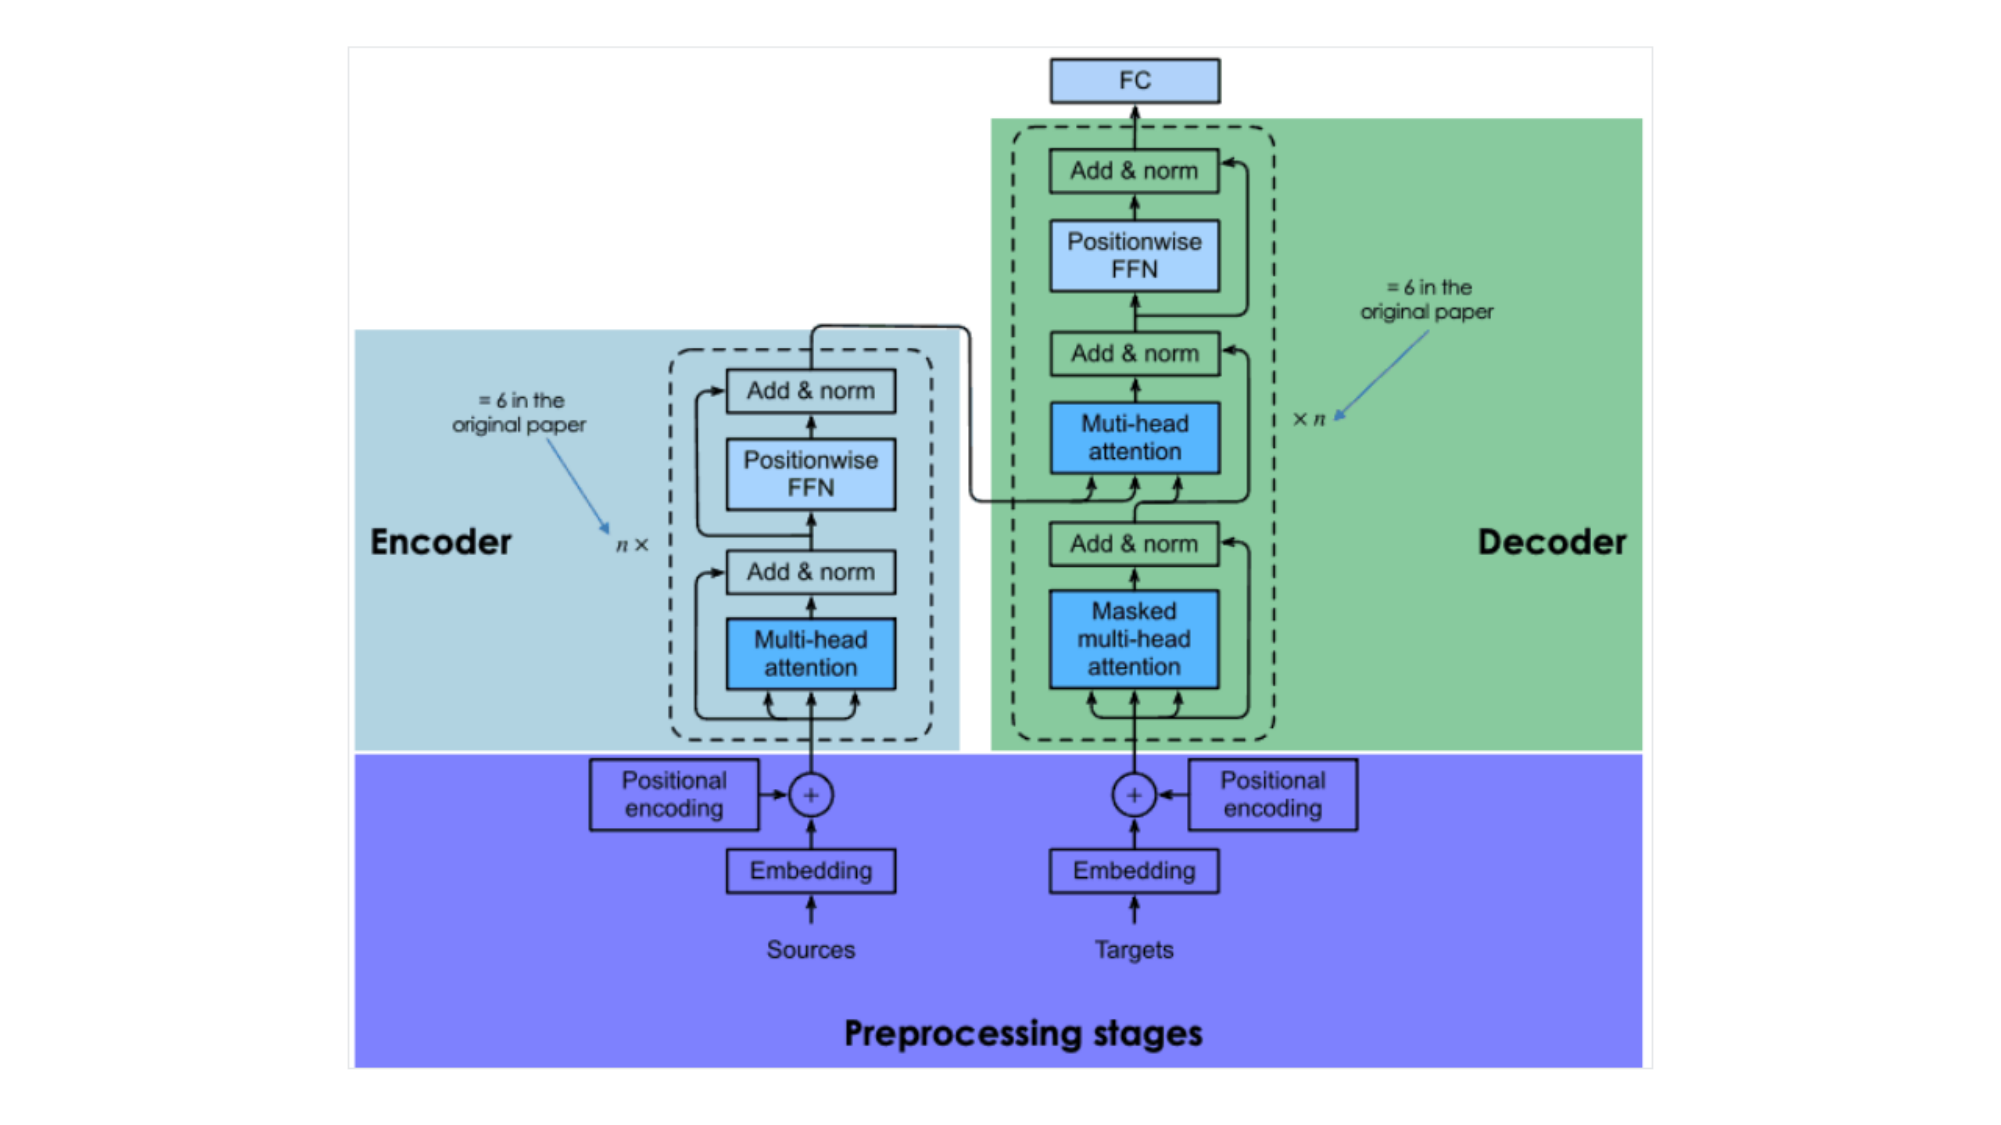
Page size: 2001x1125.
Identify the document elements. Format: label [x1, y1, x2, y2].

picture [323, 31, 1677, 1093]
